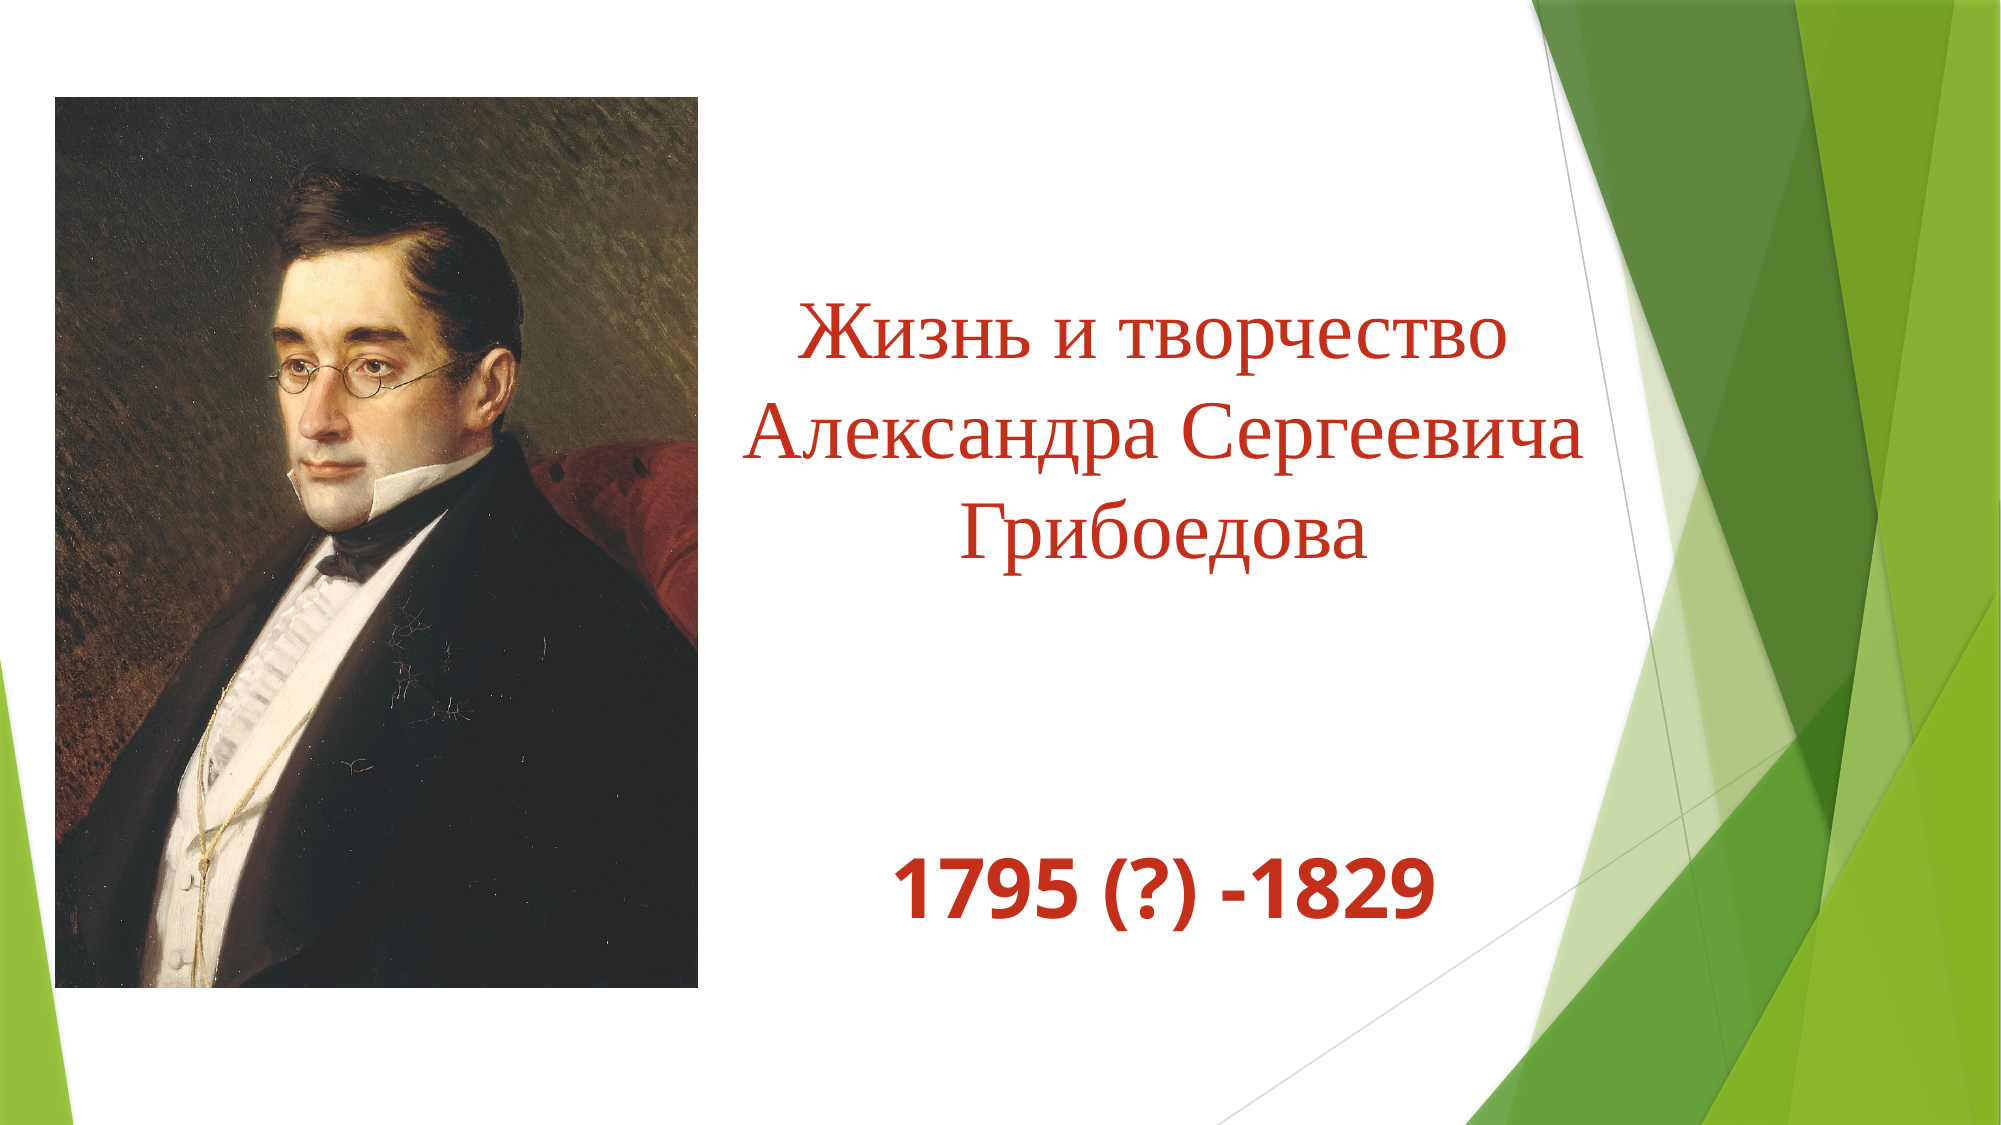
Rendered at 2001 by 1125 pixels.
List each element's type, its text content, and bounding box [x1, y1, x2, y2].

text_box Жизнь и творчество Александра Сергеевича Грибоедова [703, 267, 1675, 583]
text_box 1795 (?) -1829 [876, 828, 1453, 943]
picture [54, 96, 699, 989]
